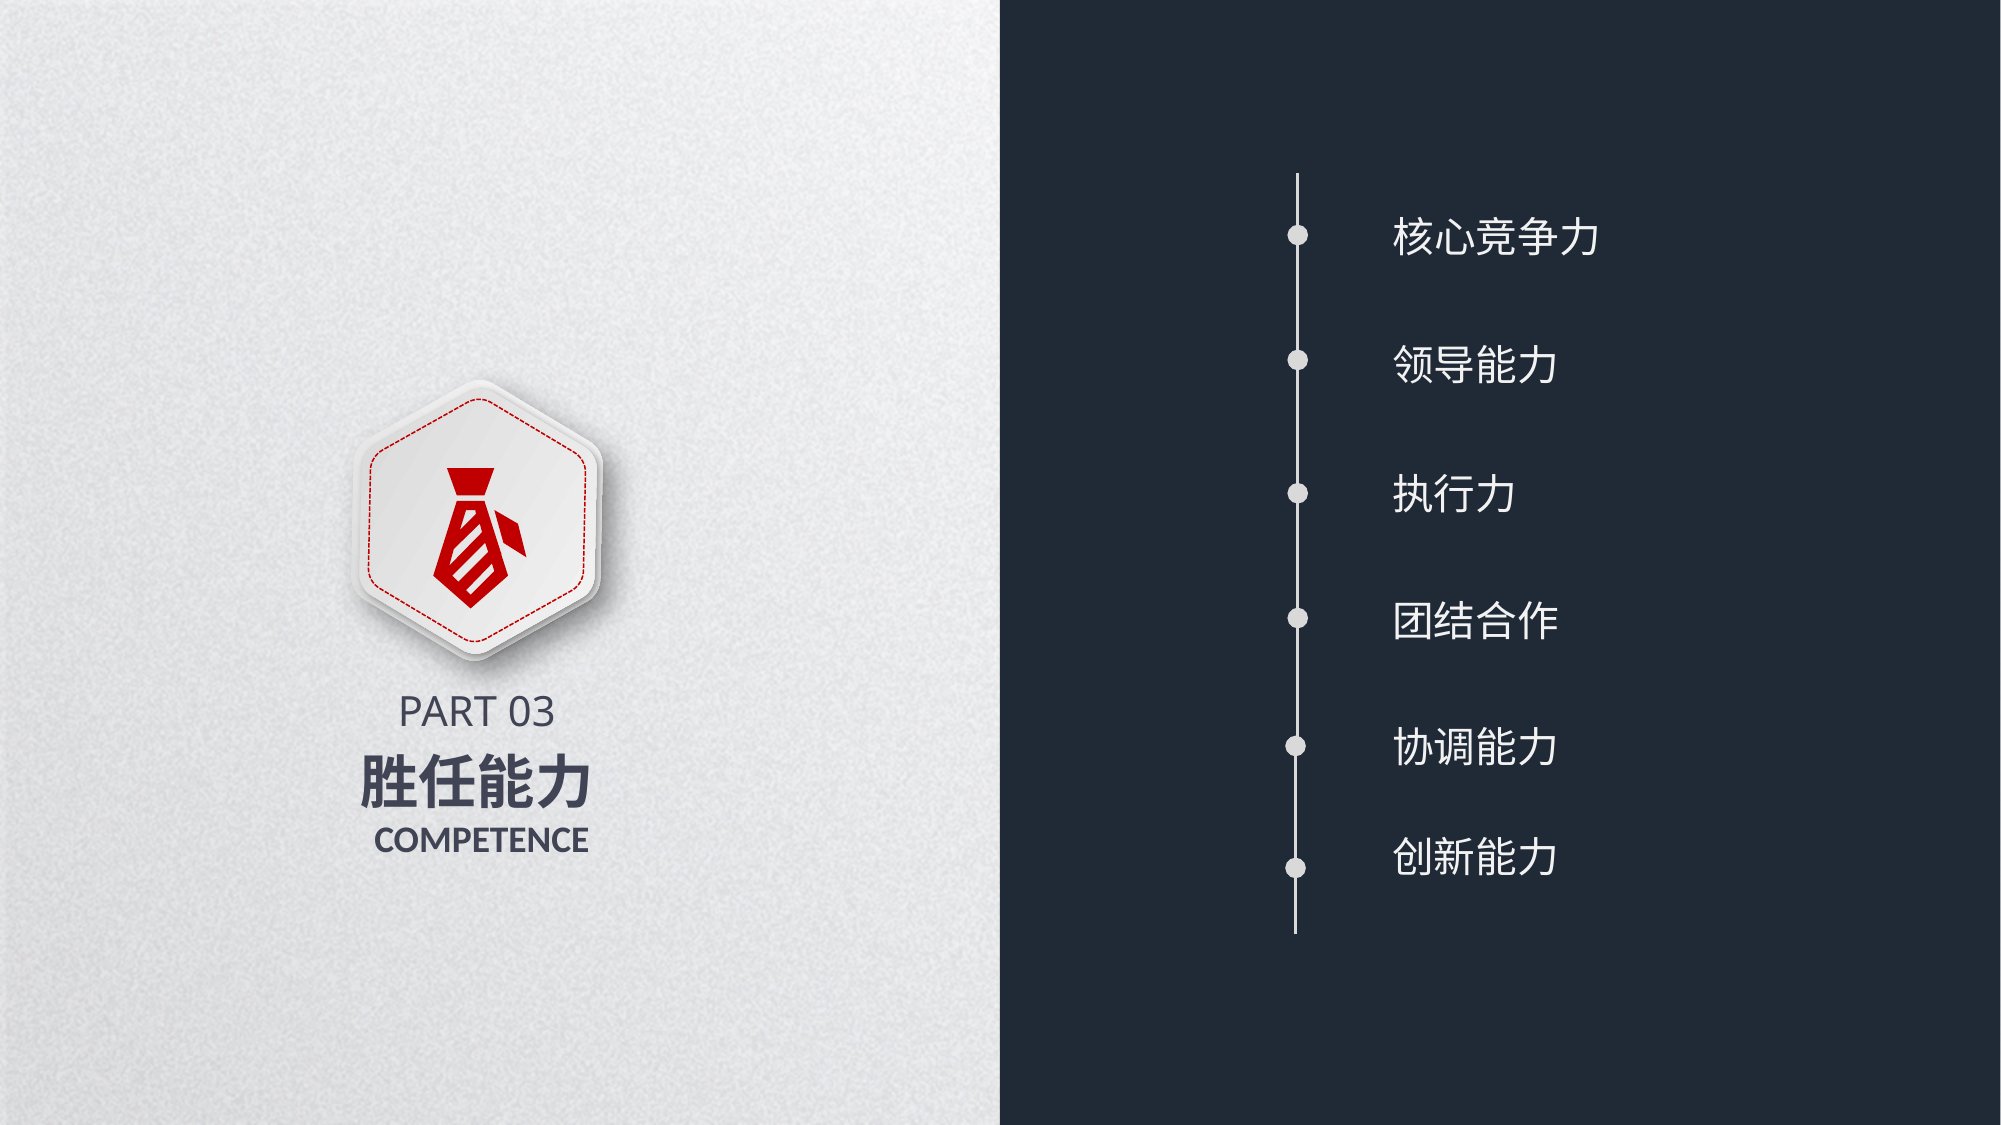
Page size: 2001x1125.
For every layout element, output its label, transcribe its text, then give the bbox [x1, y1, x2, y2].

text_box 团结合作 [1377, 587, 1575, 653]
text_box 协调能力 [1377, 713, 1575, 778]
picture [0, 0, 998, 1125]
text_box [337, 394, 617, 647]
text_box PART 03 胜任能力 COMPETENCE [345, 662, 609, 868]
text_box 创新能力 [1377, 823, 1575, 889]
text_box [998, 0, 2001, 1125]
text_box 核心竞争力 [1377, 203, 1617, 269]
text_box 执行力 [1377, 460, 1533, 526]
text_box 领导能力 [1377, 331, 1575, 396]
